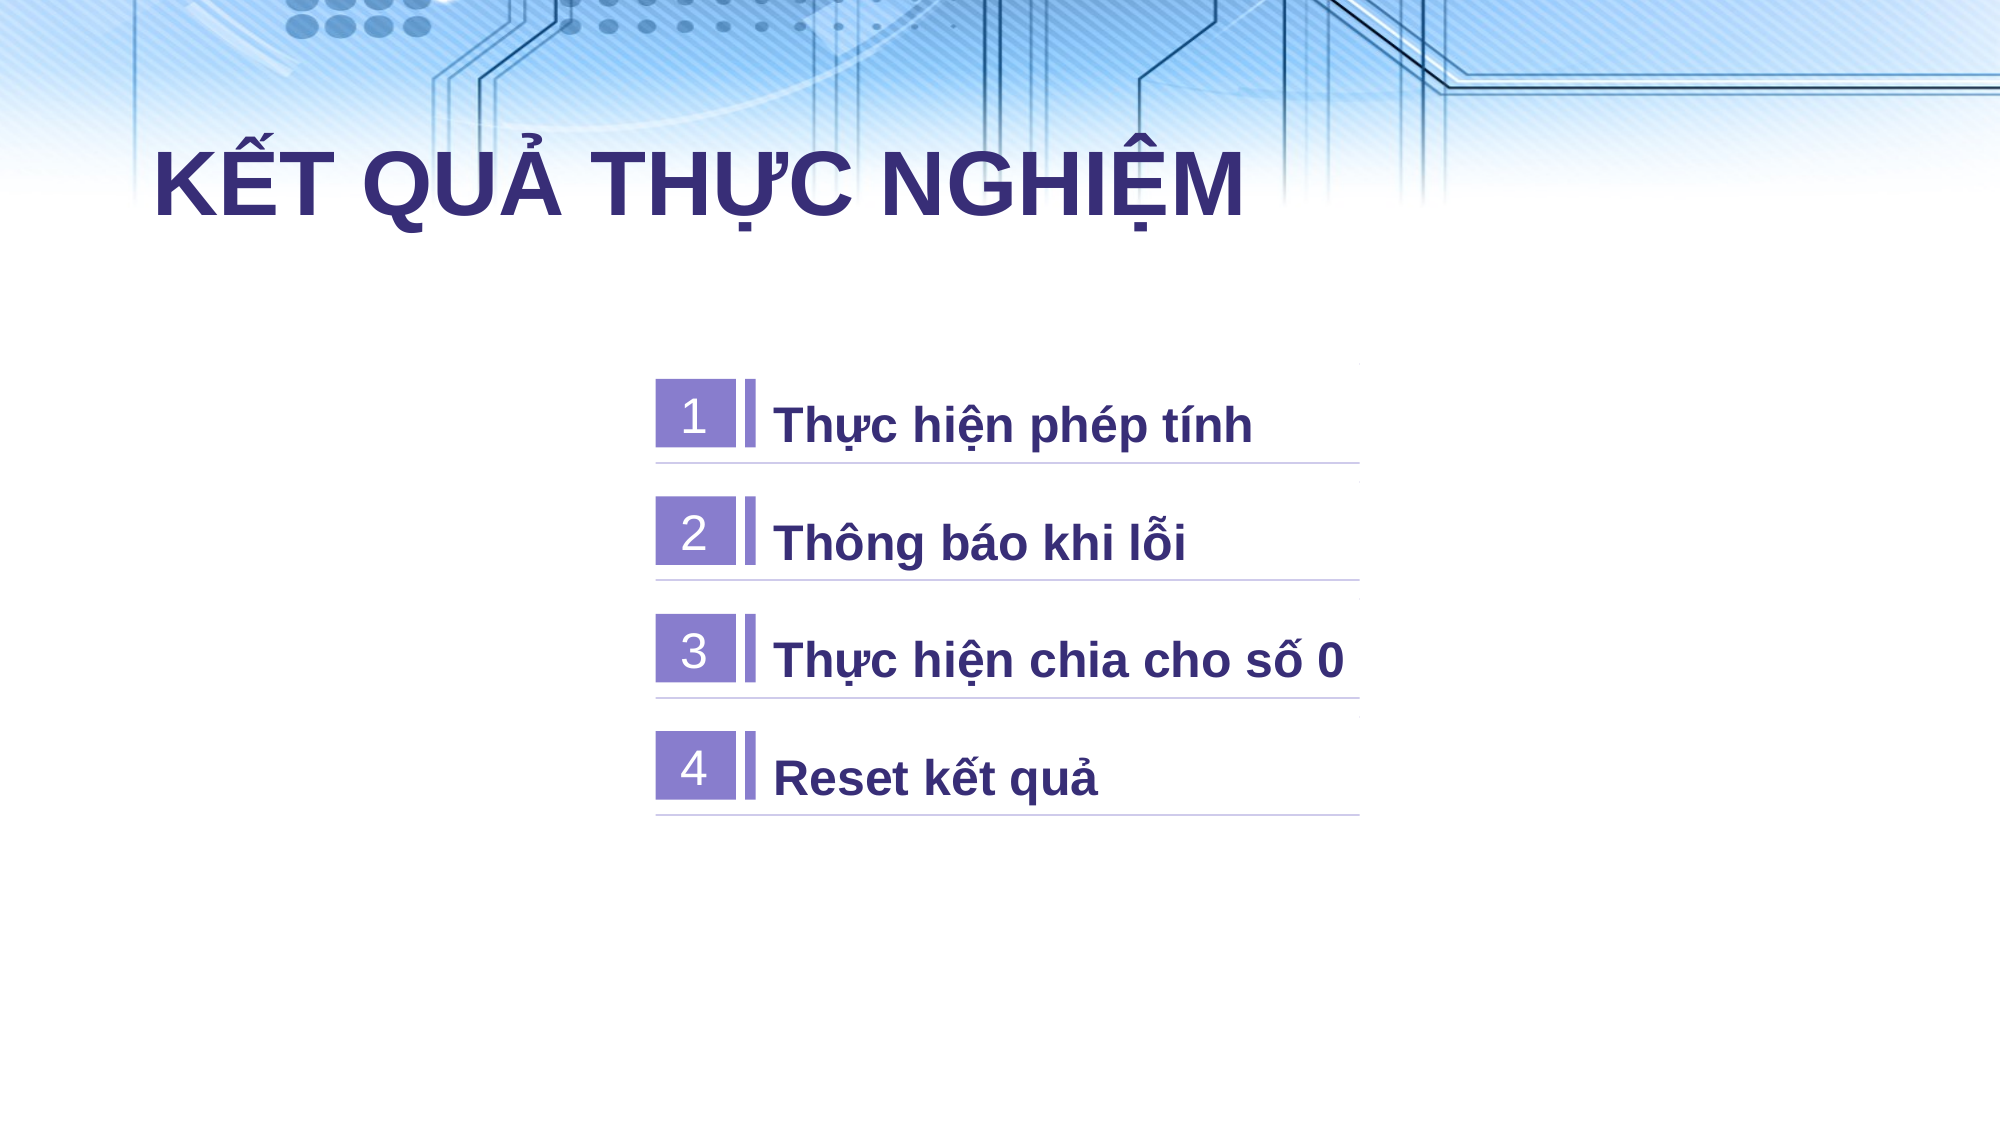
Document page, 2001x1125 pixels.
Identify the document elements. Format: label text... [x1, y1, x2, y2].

text_box 3 [745, 613, 756, 683]
text_box 3 [655, 613, 736, 683]
text_box KẾT QUẢ THỰC NGHIỆM [137, 93, 1863, 278]
text_box 1 [745, 378, 756, 448]
picture [0, 0, 2000, 454]
text_box 4 [655, 731, 736, 800]
text_box 1 [655, 378, 736, 448]
text_box 2 [655, 496, 736, 565]
text_box 2 [745, 496, 756, 565]
text_box 4 [745, 731, 756, 800]
